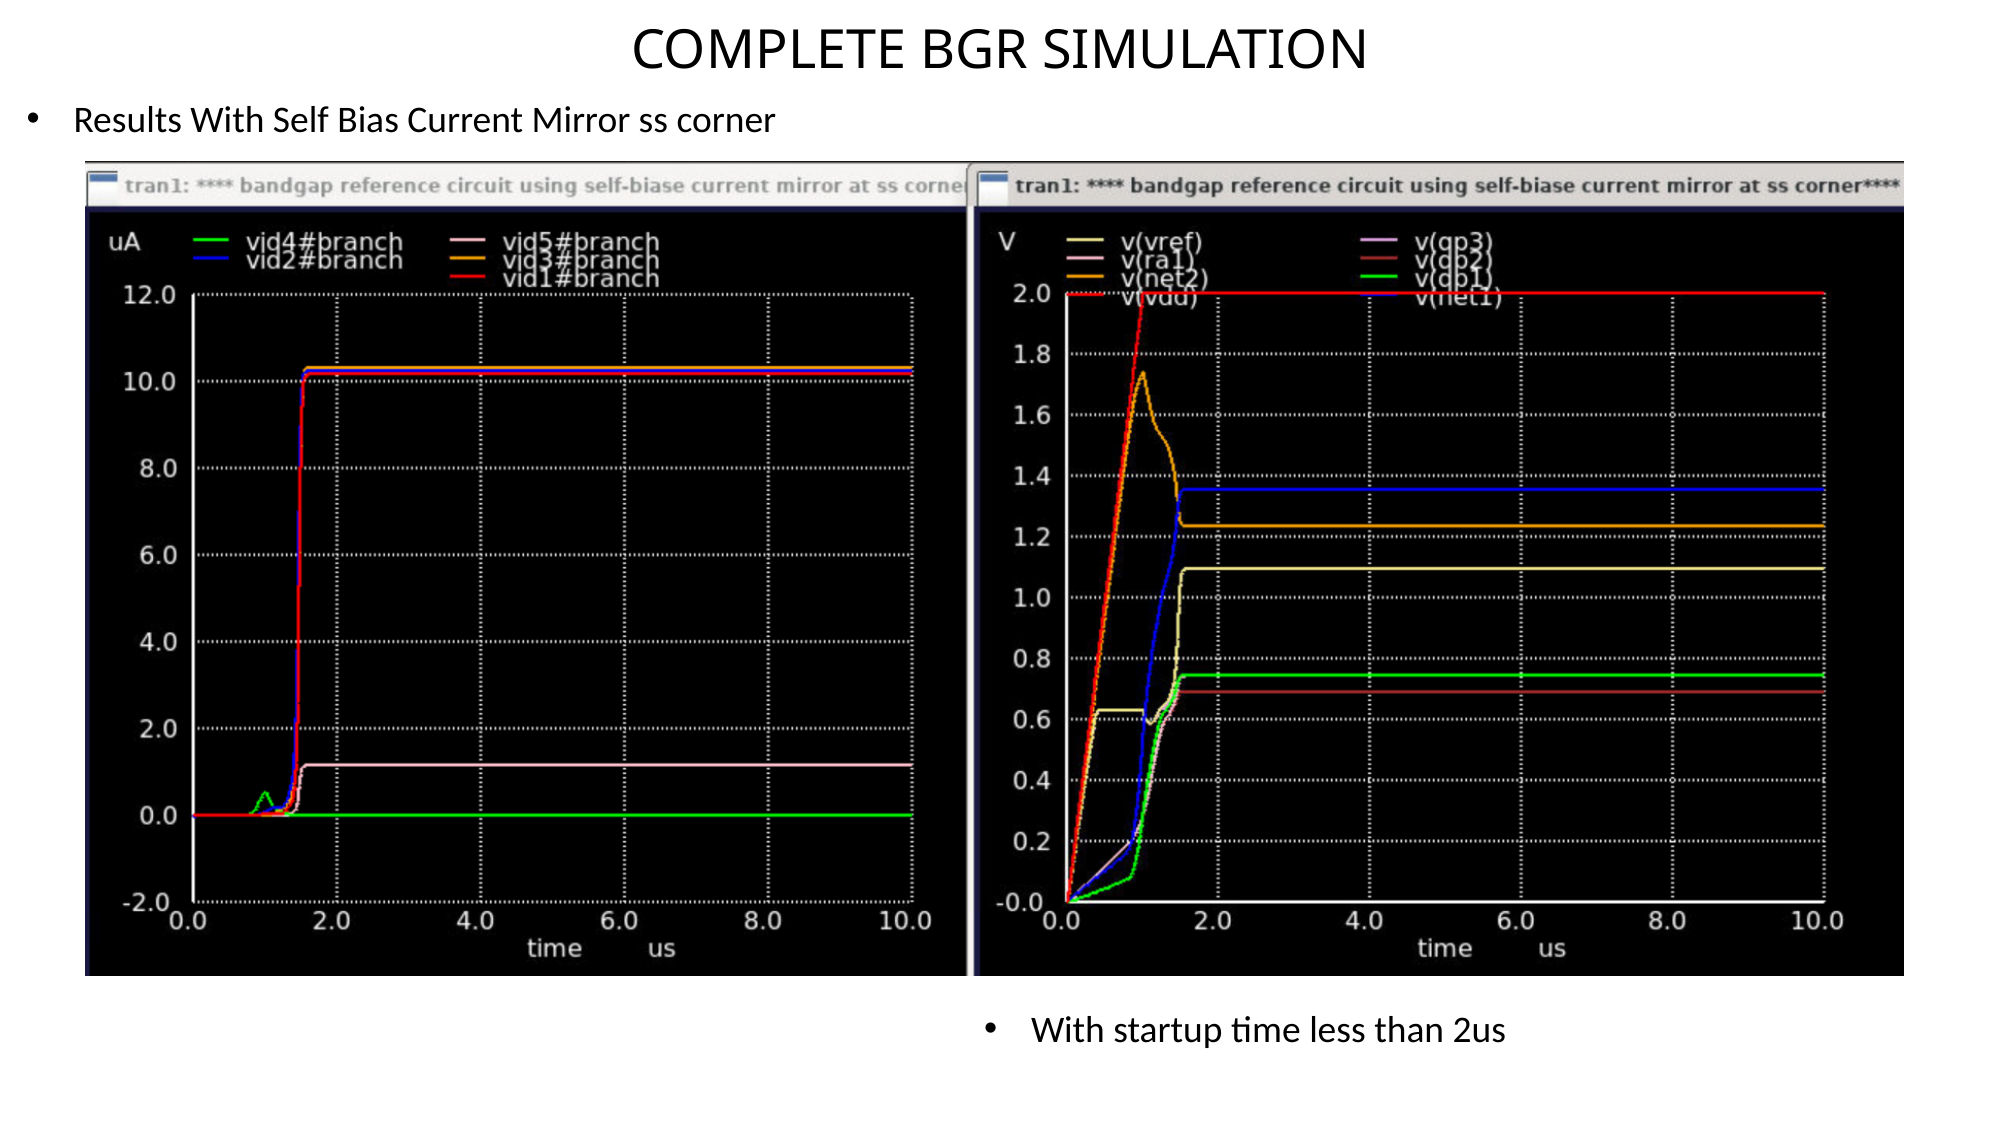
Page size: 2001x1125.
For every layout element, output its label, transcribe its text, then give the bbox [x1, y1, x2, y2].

title COMPLETE BGR SIMULATION [137, 14, 1863, 88]
text_box With startup time less than 2us [969, 997, 1863, 1058]
picture [85, 161, 1904, 976]
text_box Results With Self Bias Current Mirror ss corner [11, 87, 793, 148]
